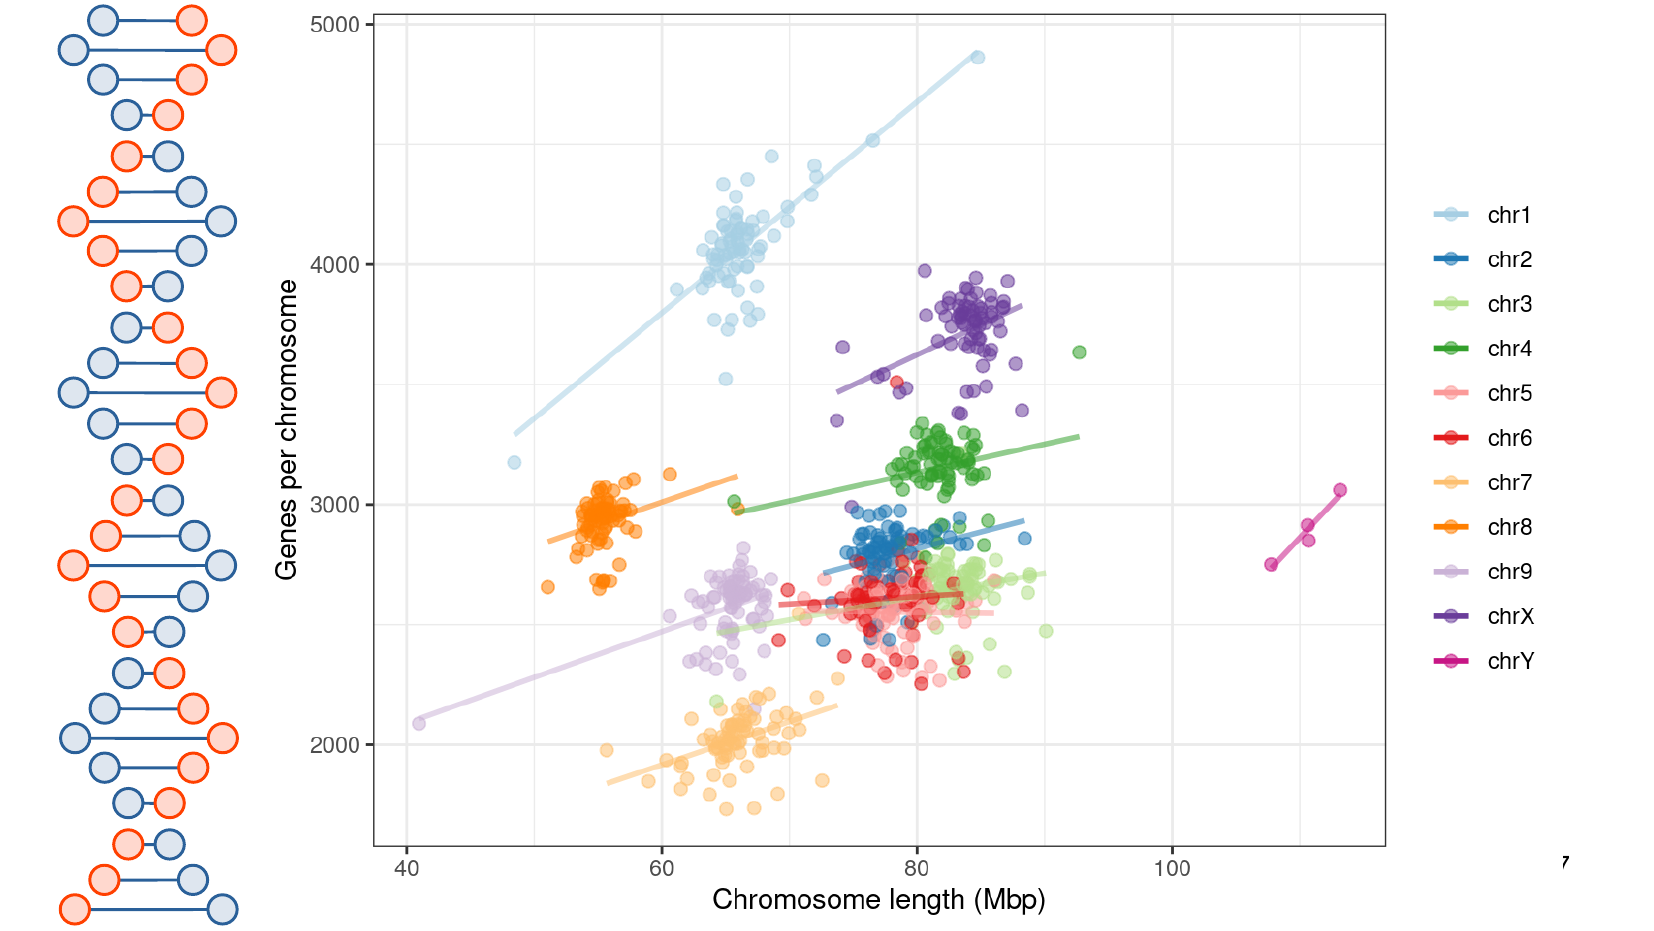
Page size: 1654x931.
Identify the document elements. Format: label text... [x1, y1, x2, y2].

picture [259, 0, 1563, 931]
slide_number 7 [1567, 847, 1571, 912]
